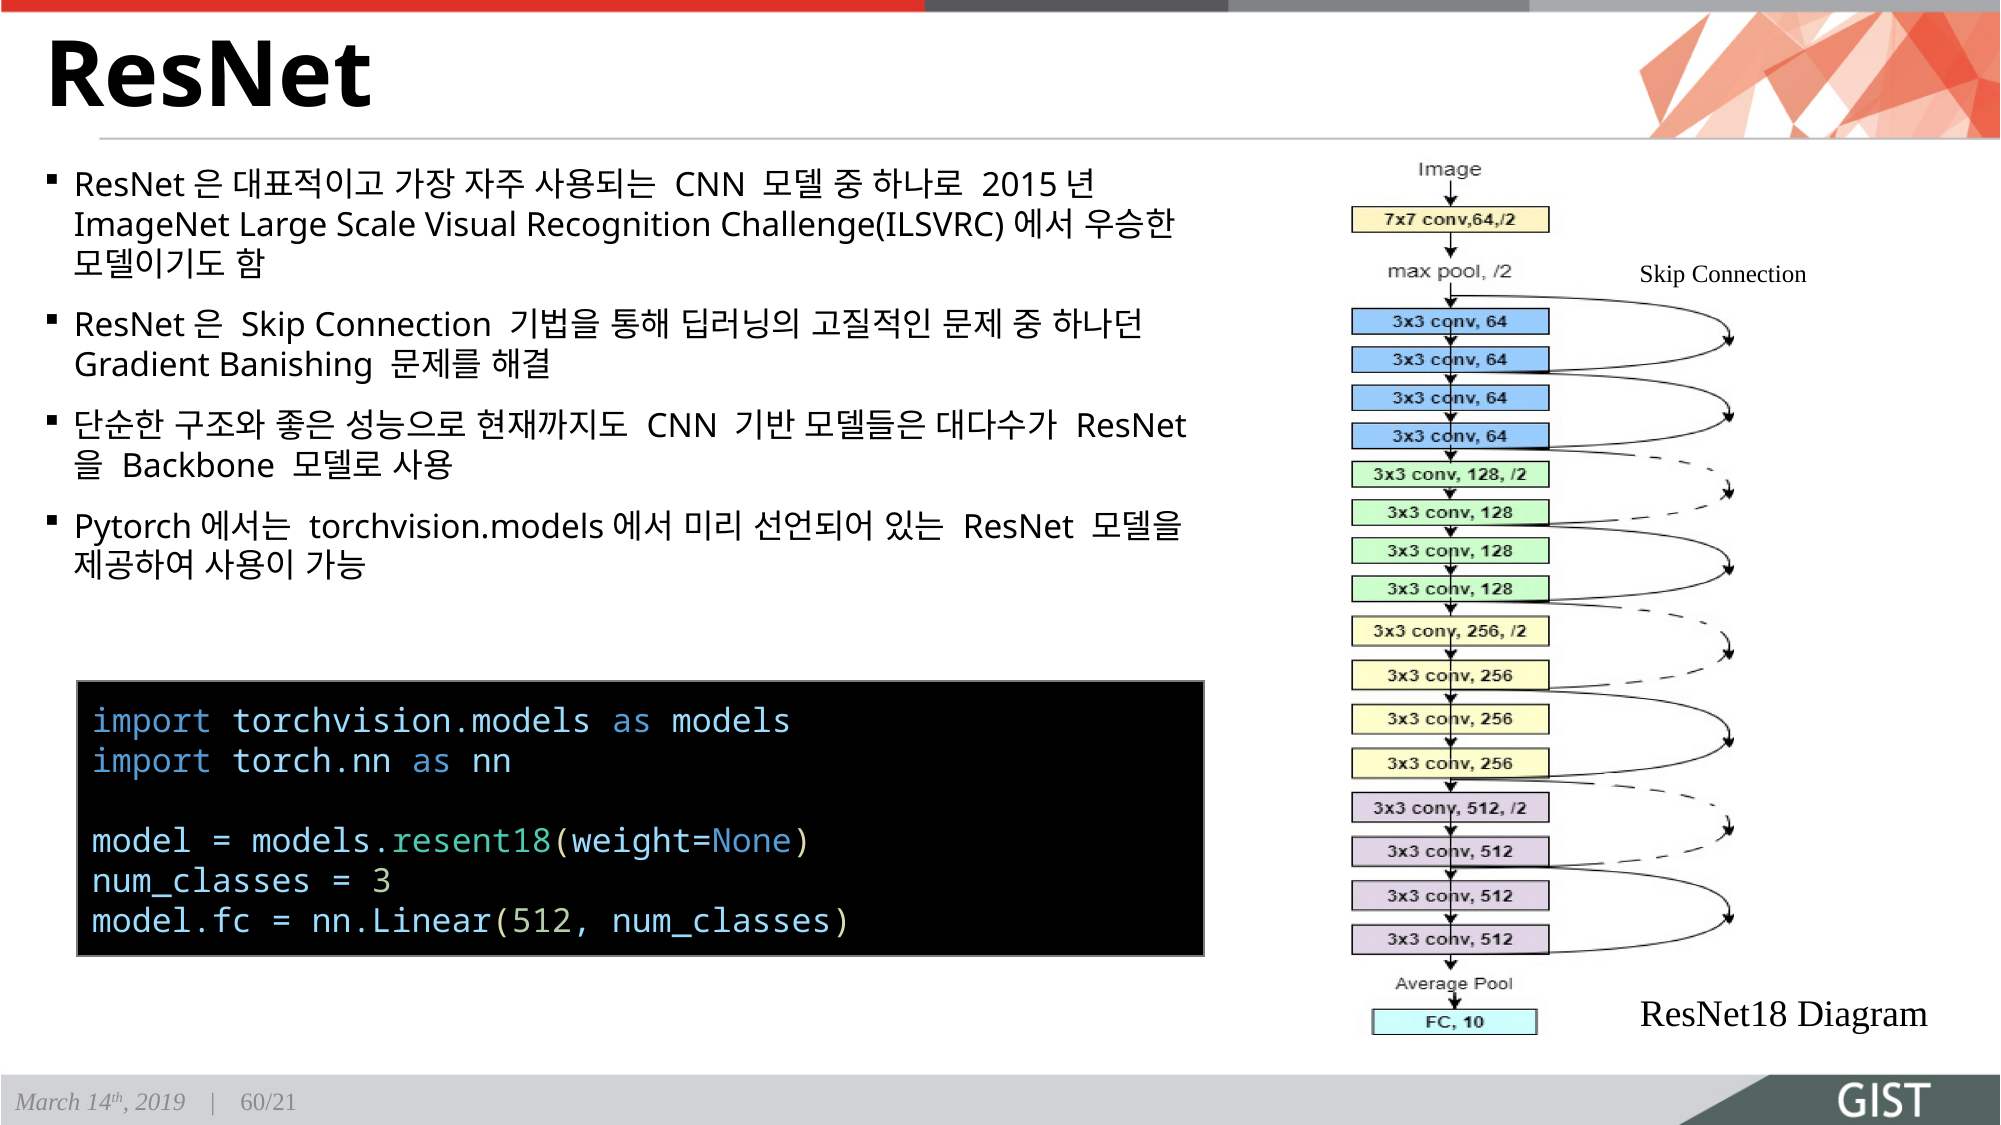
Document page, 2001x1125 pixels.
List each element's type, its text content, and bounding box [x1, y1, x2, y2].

list ResNet은 대표적이고 가장 자주 사용되는 CNN 모델 중 하나로 2015년 ImageNet Large Scale Visual Recognition Challenge(ILSVRC)에서 우승한 모델이기도 함 ResNet은 Skip Connection 기법을 통해 딥러닝의 고질적인 문제 중 하나던 Gradient Banishing 문제를 해결 단순한 구조와 좋은 성능으로 현재까지도 CNN 기반 모델들은 대다수가 ResNet을 Backbone 모델로 사용 Pytorch에서는 torchvision.models에서 미리 선언되어 있는 ResNet 모델을 제공하여 사용이 가능 [29, 155, 1205, 1043]
text_box import torchvision.models as models import torch.nn as nn model = models.resent18(weight=None) num_classes = 3 model.fc = nn.Linear(512, num_classes) [76, 680, 1205, 957]
picture [0, 0, 2000, 1125]
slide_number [0, 1075, 450, 1125]
text_box ResNet18 Diagram [1624, 982, 1971, 1042]
title ResNet [29, 17, 1971, 136]
text_box Skip Connection [1734, 249, 1879, 295]
